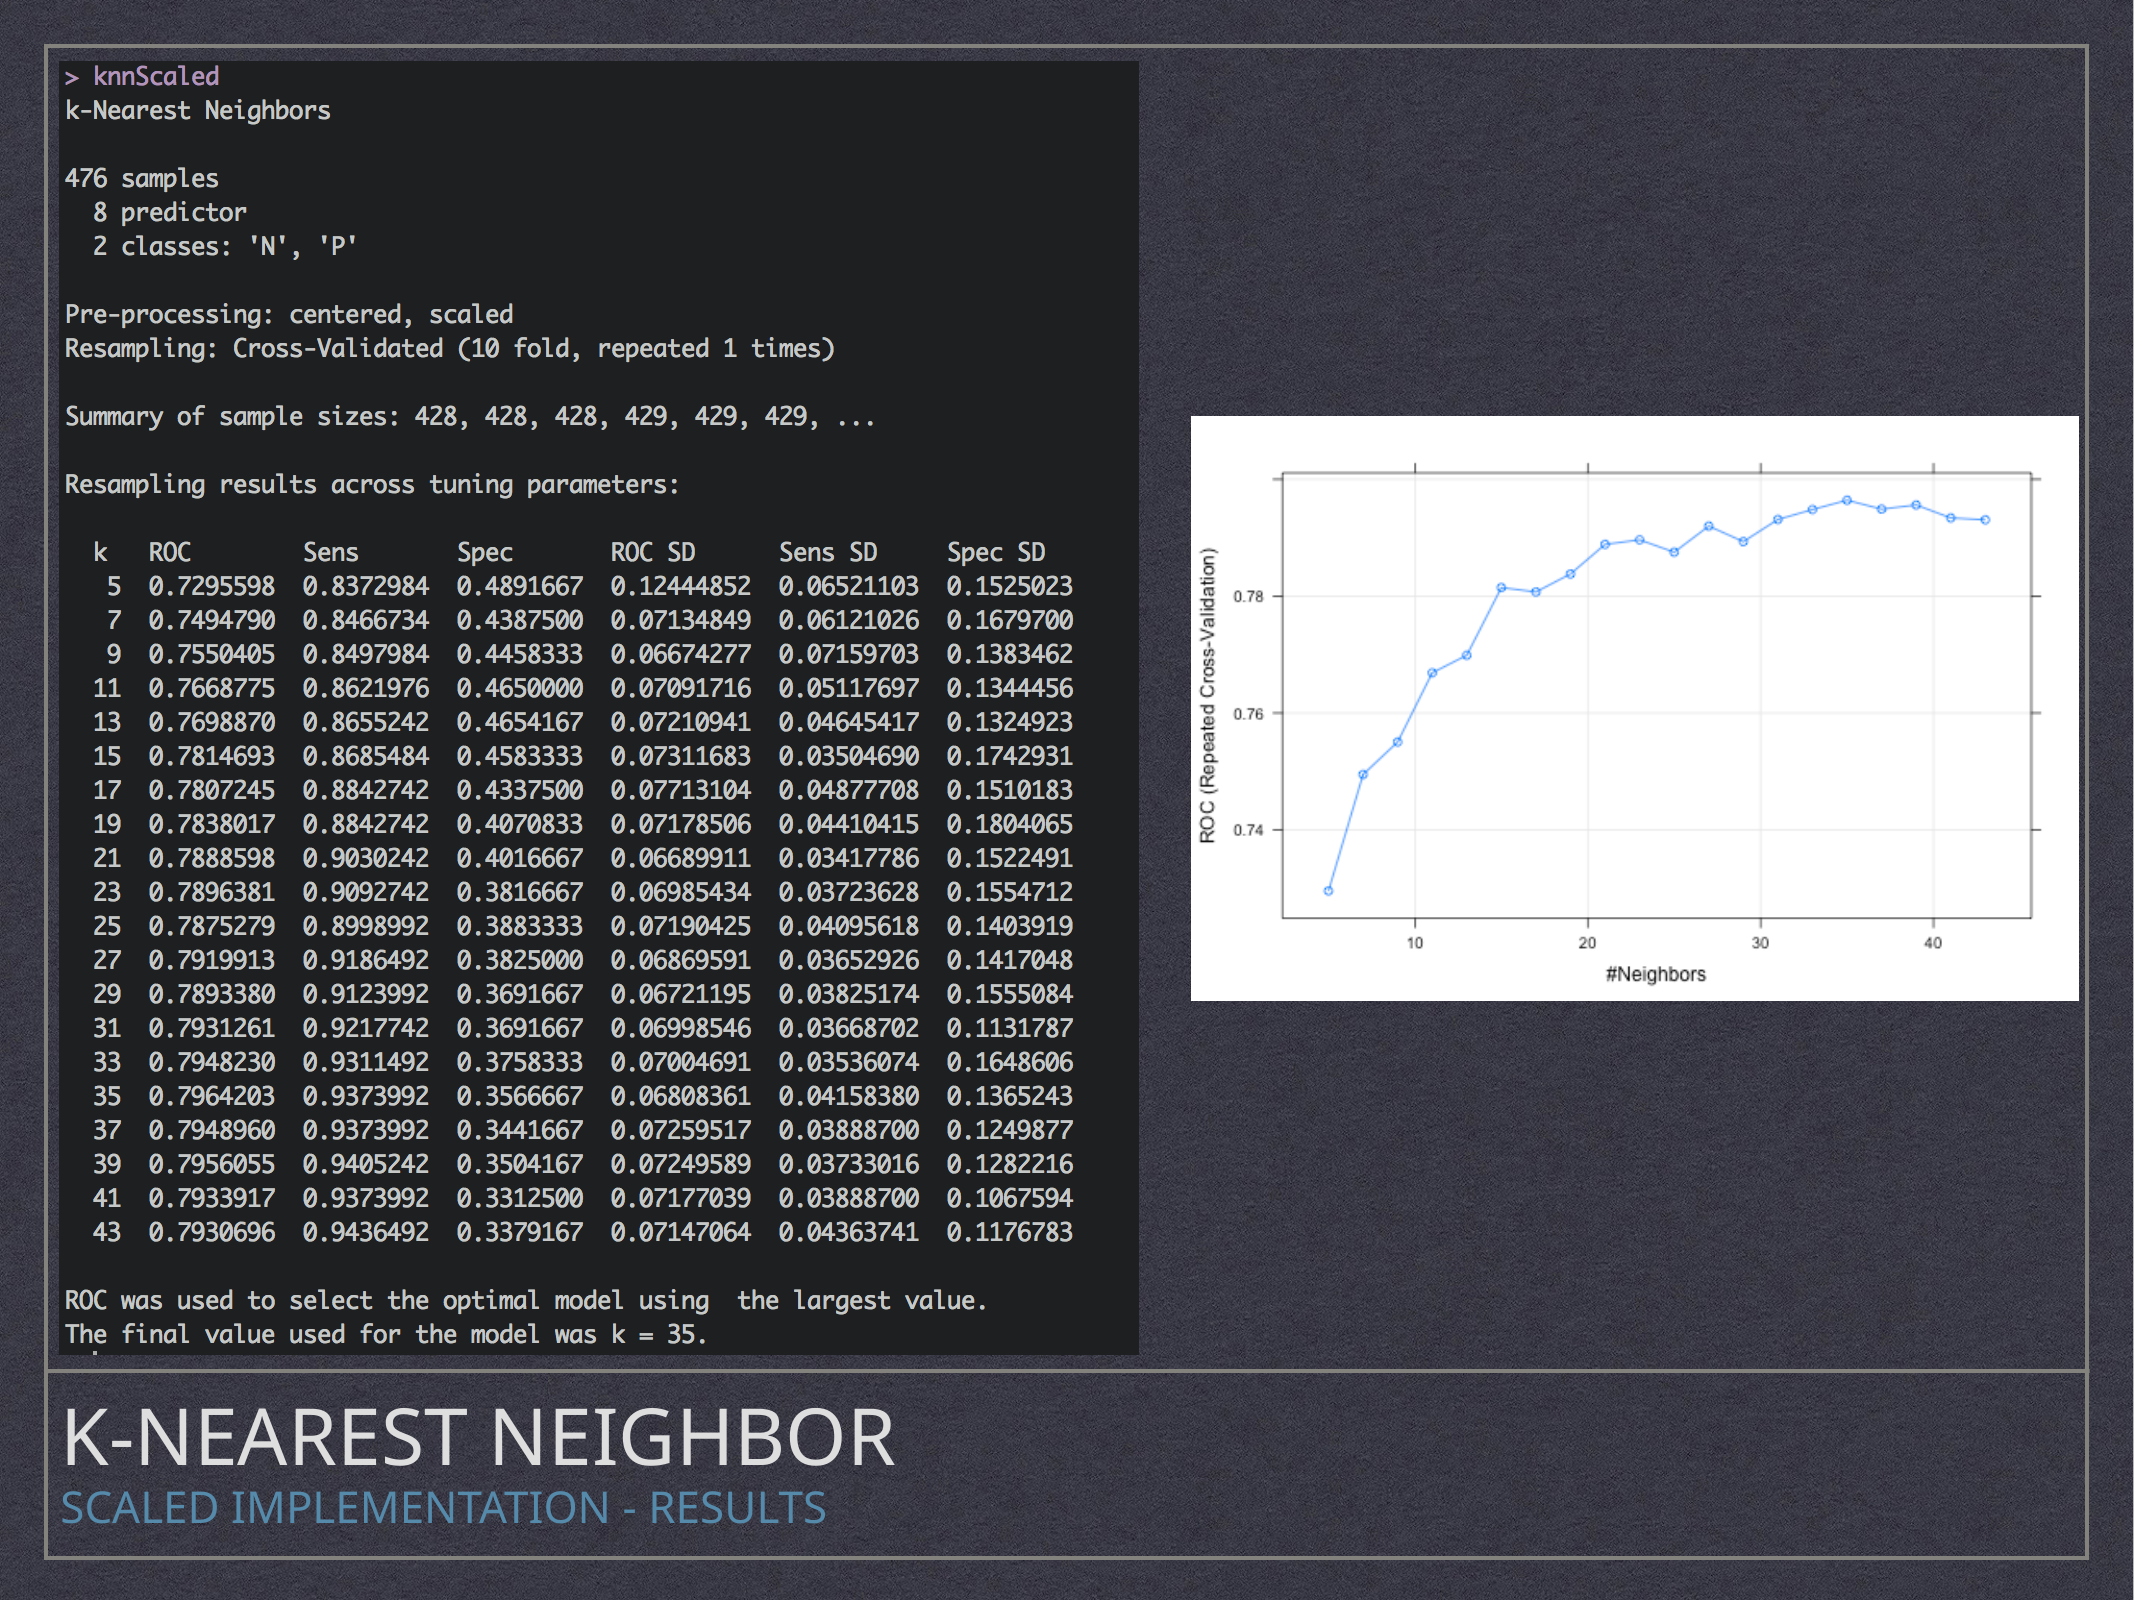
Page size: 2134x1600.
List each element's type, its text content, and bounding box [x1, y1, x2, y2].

picture [0, 0, 2134, 1600]
title K-Nearest Neighbor [59, 1372, 1841, 1478]
list Scaled implementation - results [59, 1478, 1841, 1551]
